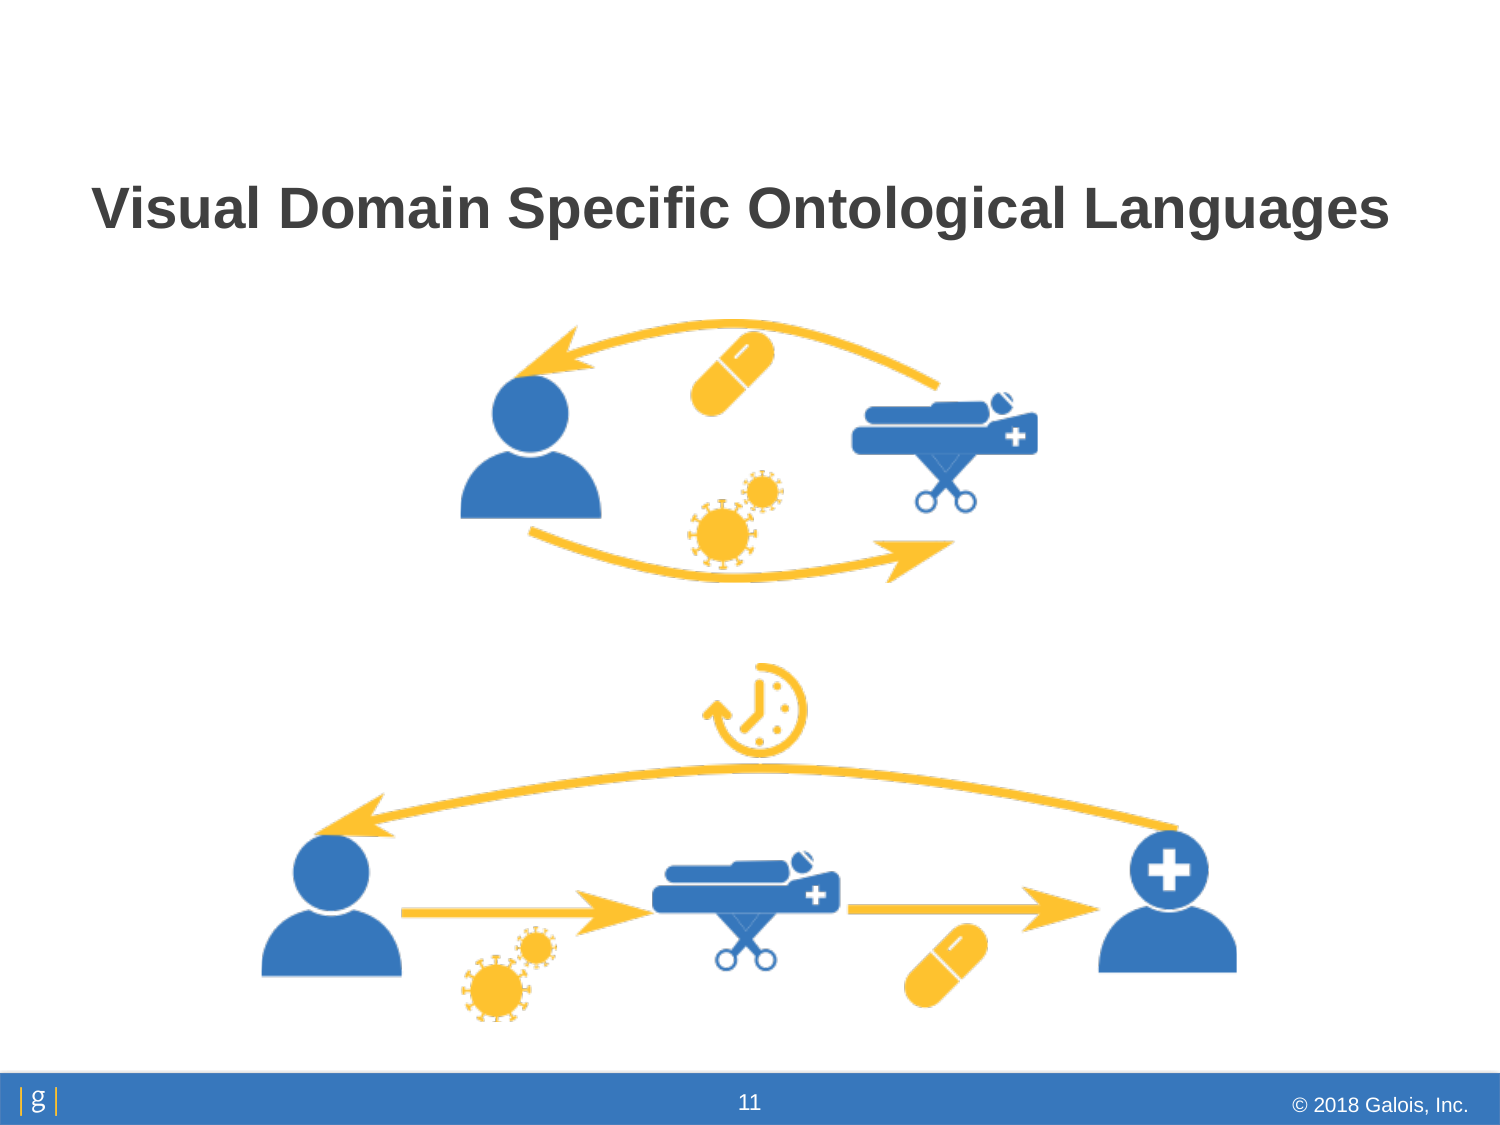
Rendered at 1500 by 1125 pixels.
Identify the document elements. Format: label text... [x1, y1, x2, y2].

picture [460, 319, 1038, 583]
picture [20, 1087, 57, 1116]
picture [261, 663, 1237, 1022]
title Visual Domain Specific Ontological Languages [76, 172, 1422, 239]
